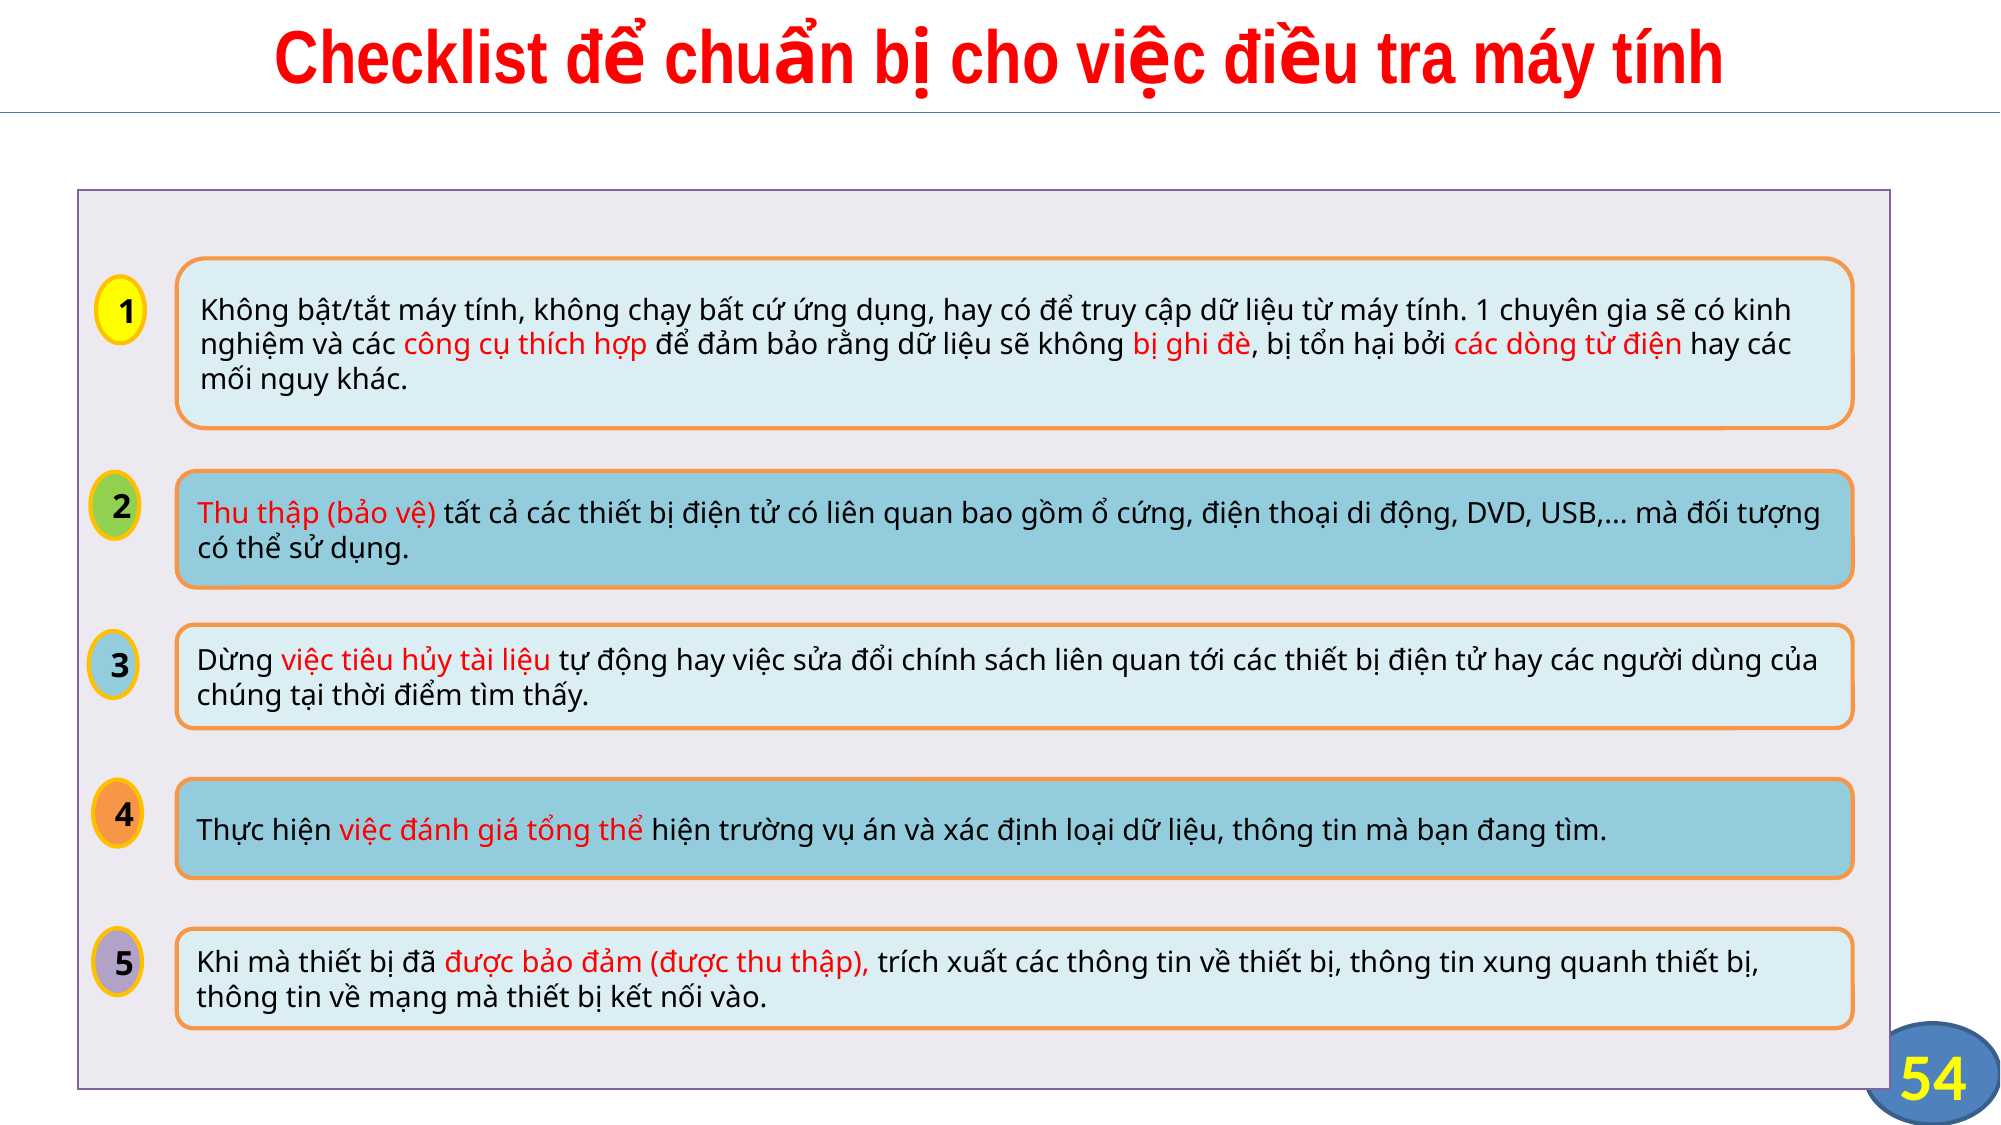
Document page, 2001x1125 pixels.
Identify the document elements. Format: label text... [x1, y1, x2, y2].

table_header [79, 191, 1889, 1088]
slide_number 54 [1866, 1023, 2000, 1125]
title Checklist để chuẩn bị cho việc điều tra máy tính [0, 0, 2000, 113]
text_box Thực hiện việc đánh giá tổng thể hiện trường vụ án và xác định loại dữ liệu, thông tin mà bạn đang tìm. [174, 776, 1855, 881]
text_box 4 [91, 777, 145, 849]
text_box 3 [86, 628, 140, 701]
text_box Thu thập (bảo vệ) tất cả các thiết bị điện tử có liên quan bao gồm ổ cứng, điện thoại di động, DVD, USB,... mà đối tượng có thể sử dụng. [174, 468, 1855, 590]
text_box 5 [91, 926, 145, 998]
text_box Khi mà thiết bị đã được bảo đảm (được thu thập), trích xuất các thông tin về thiết bị, thông tin xung quanh thiết bị, thông tin về mạng mà thiết bị kết nối vào. [174, 926, 1855, 1031]
text_box 2 [88, 469, 142, 541]
text_box 1 [93, 274, 147, 346]
text_box Không bật/tắt máy tính, không chạy bất cứ ứng dụng, hay có để truy cập dữ liệu từ máy tính. 1 chuyên gia sẽ có kinh nghiệm và các công cụ thích hợp để đảm bảo rằng dữ liệu sẽ không bị ghi đè, bị tổn hại bởi các dòng từ điện hay các mối nguy khác. [174, 256, 1855, 431]
text_box Dừng việc tiêu hủy tài liệu tự động hay việc sửa đổi chính sách liên quan tới các thiết bị điện tử hay các người dùng của chúng tại thời điểm tìm thấy. [174, 622, 1855, 731]
